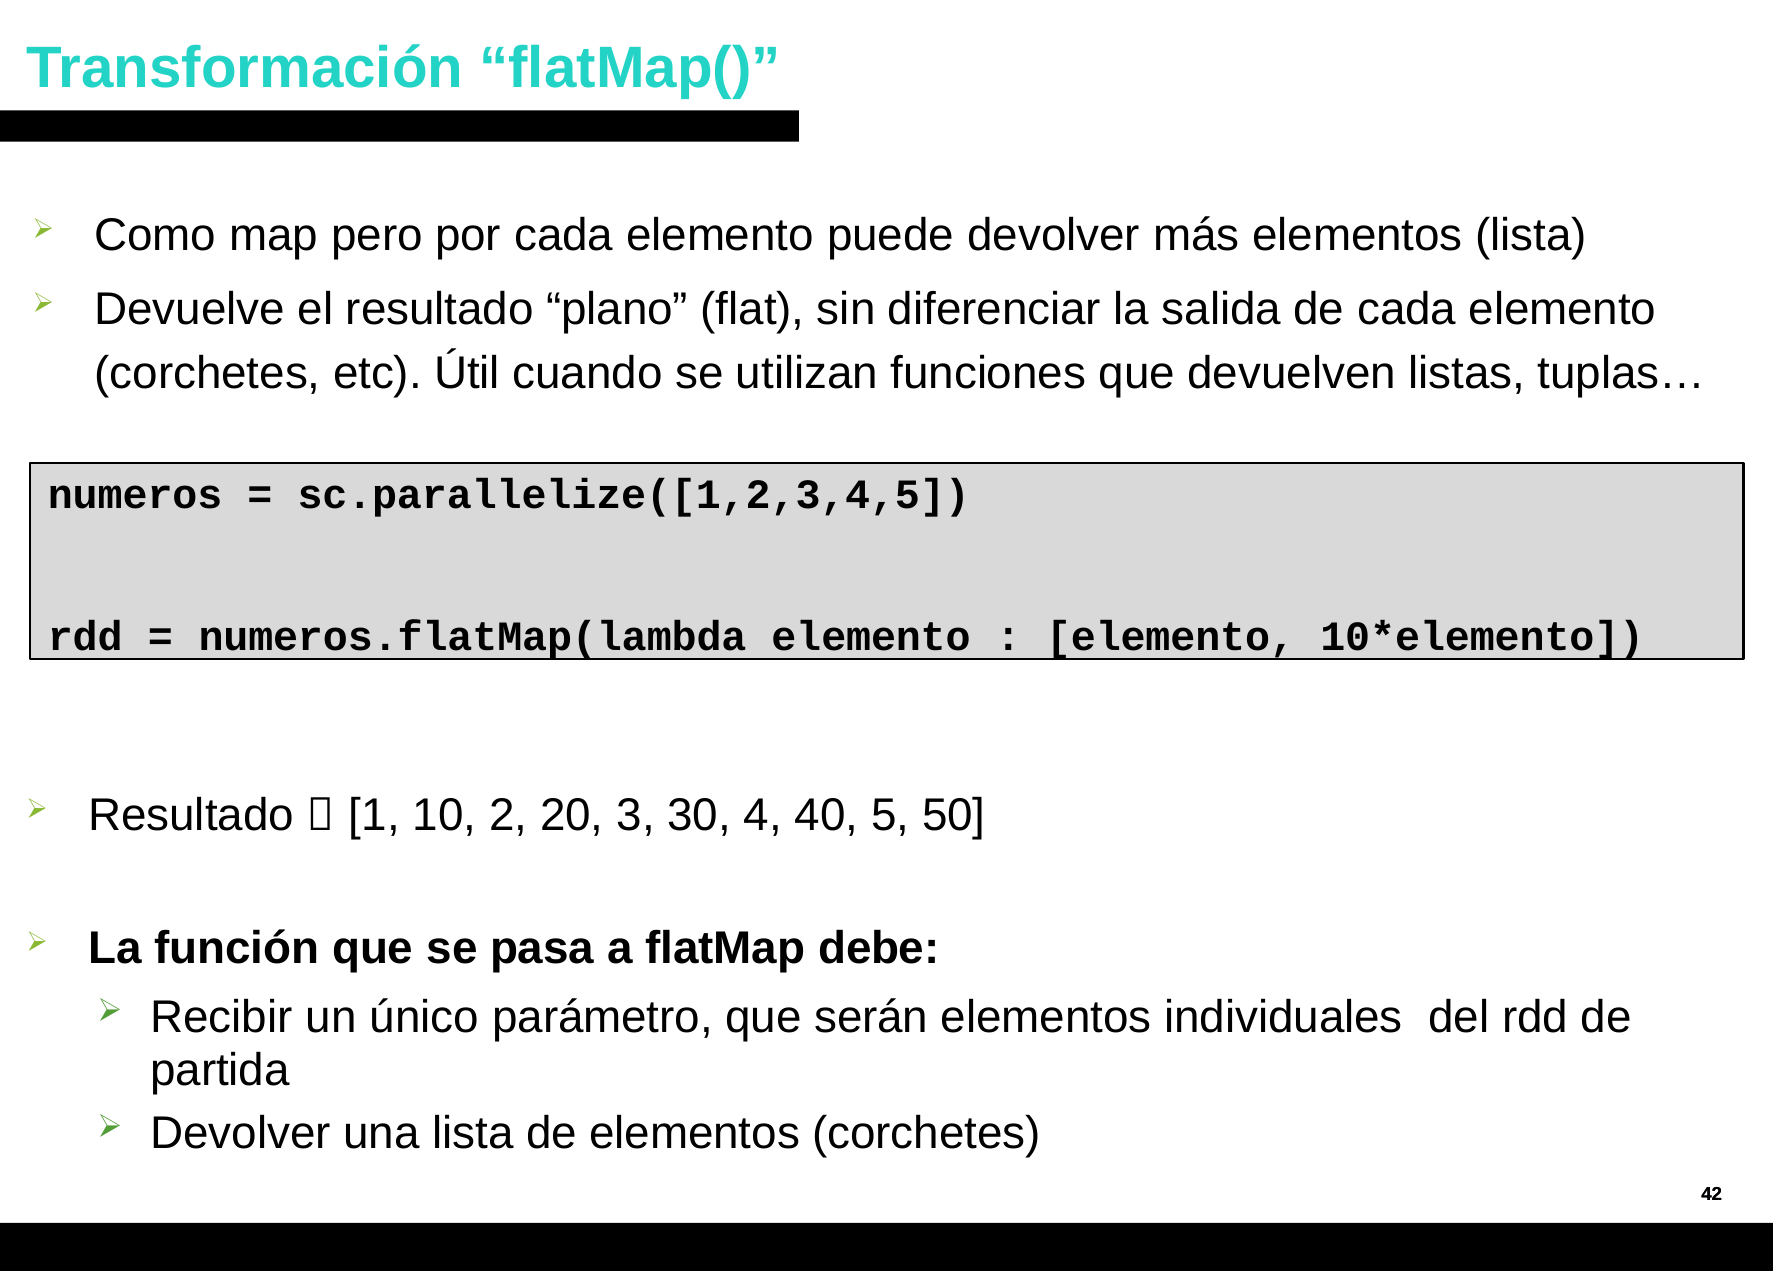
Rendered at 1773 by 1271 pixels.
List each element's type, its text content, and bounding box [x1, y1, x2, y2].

text_box 42 [1686, 1162, 1756, 1223]
text_box Como map pero por cada elemento puede devolver más elementos (lista) Devuelve el resultado “plano” (flat), sin diferenciar la salida de cada elemento (corchetes, etc). Útil cuando se utilizan funciones que devuelven listas, tuplas… [30, 185, 1773, 398]
text_box Resultado  [1, 10, 2, 20, 3, 30, 4, 40, 5, 50] La función que se pasa a flatMap debe: Recibir un único parámetro, que serán elementos individuales del rdd de partida Devolver una lista de elementos (corchetes) [23, 772, 1773, 1158]
text_box [348, 0, 499, 98]
text_box numeros = sc.parallelize([1,2,3,4,5]) rdd = numeros.flatMap(lambda elemento : [elemento, 10*elemento]) [30, 463, 1744, 659]
title Transformación “flatMap()” [11, 22, 1449, 122]
text_box [0, 108, 801, 144]
